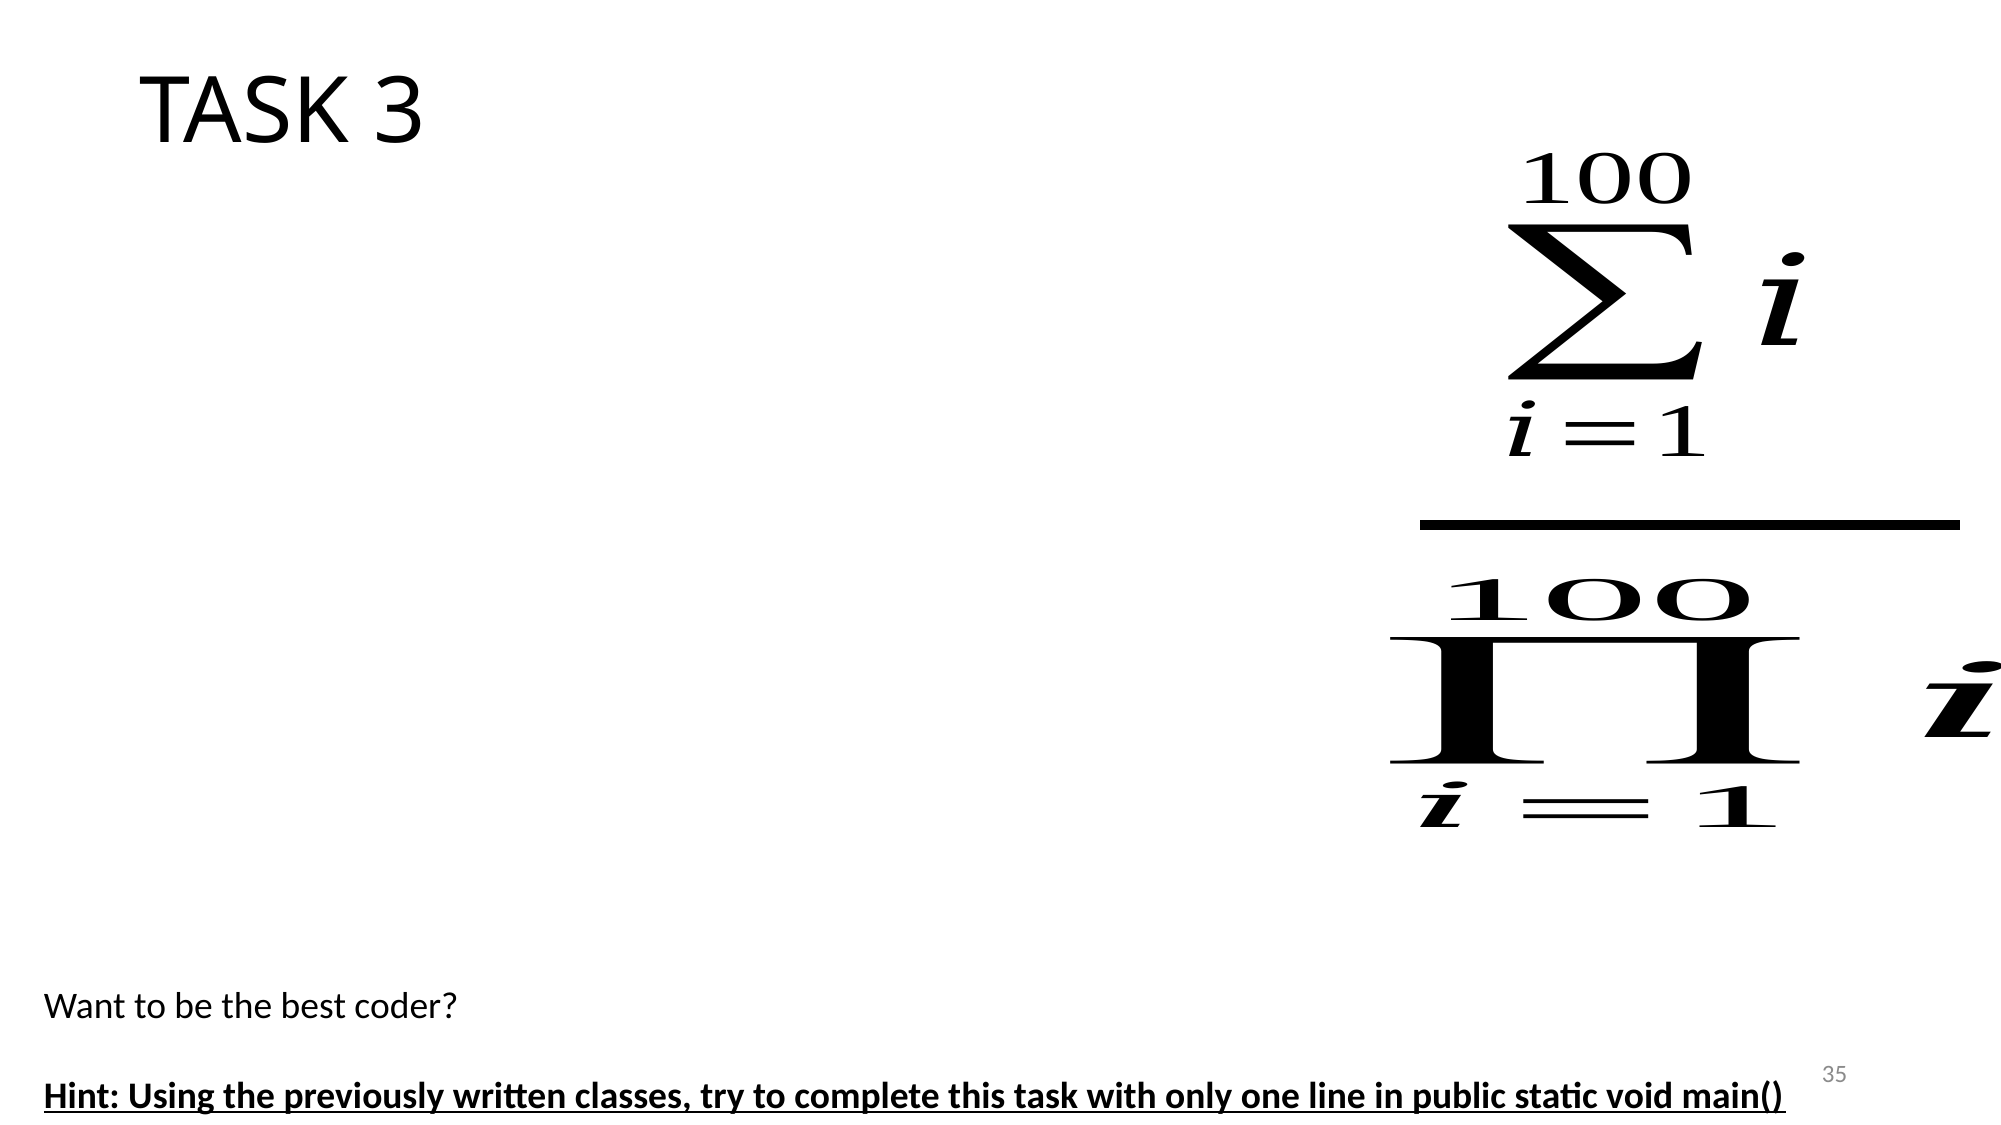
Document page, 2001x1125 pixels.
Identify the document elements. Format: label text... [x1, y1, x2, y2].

title TASK 3 [124, 4, 1850, 222]
text_box Want to be the best coder? Hint: Using the previously written classes, try to complete this task with only one line in public static void main() [29, 973, 1801, 1124]
slide_number 35 [1412, 1042, 1863, 1103]
